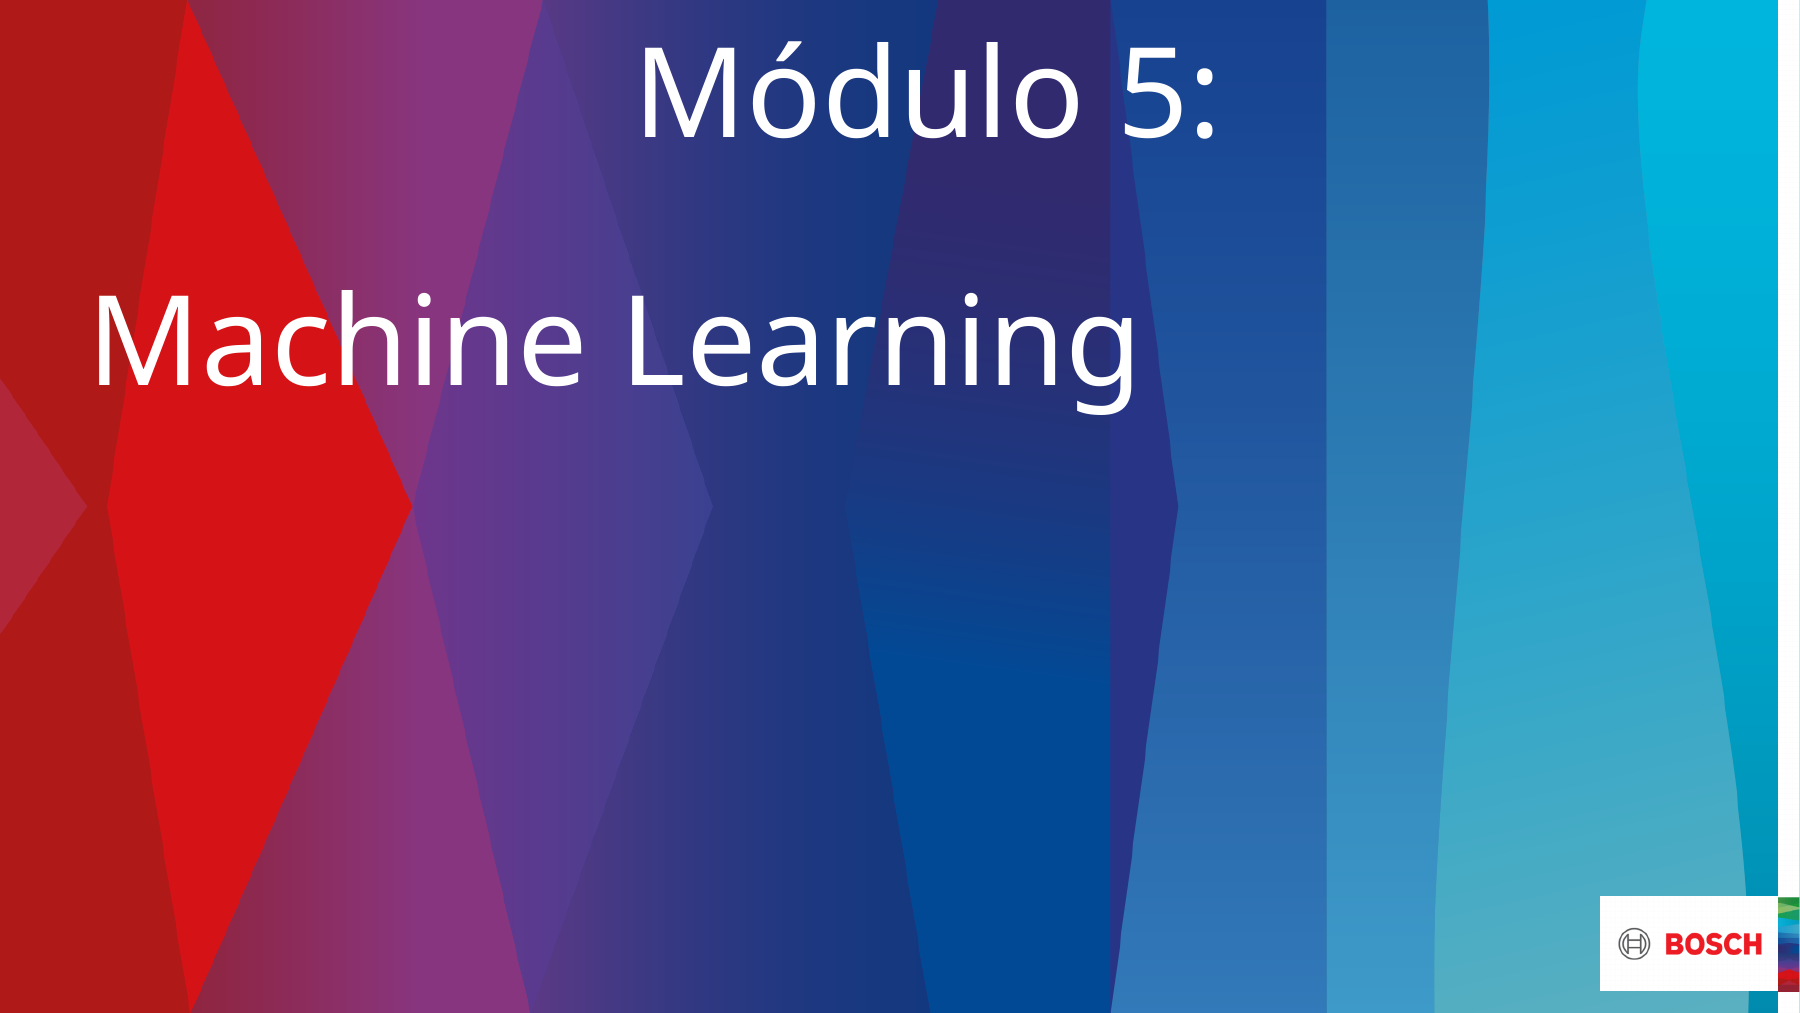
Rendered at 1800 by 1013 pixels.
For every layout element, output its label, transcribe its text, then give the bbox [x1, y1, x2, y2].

text_box Machine Learning [72, 253, 1772, 418]
picture [0, 0, 1800, 1013]
text_box Módulo 5: [618, 5, 1315, 171]
